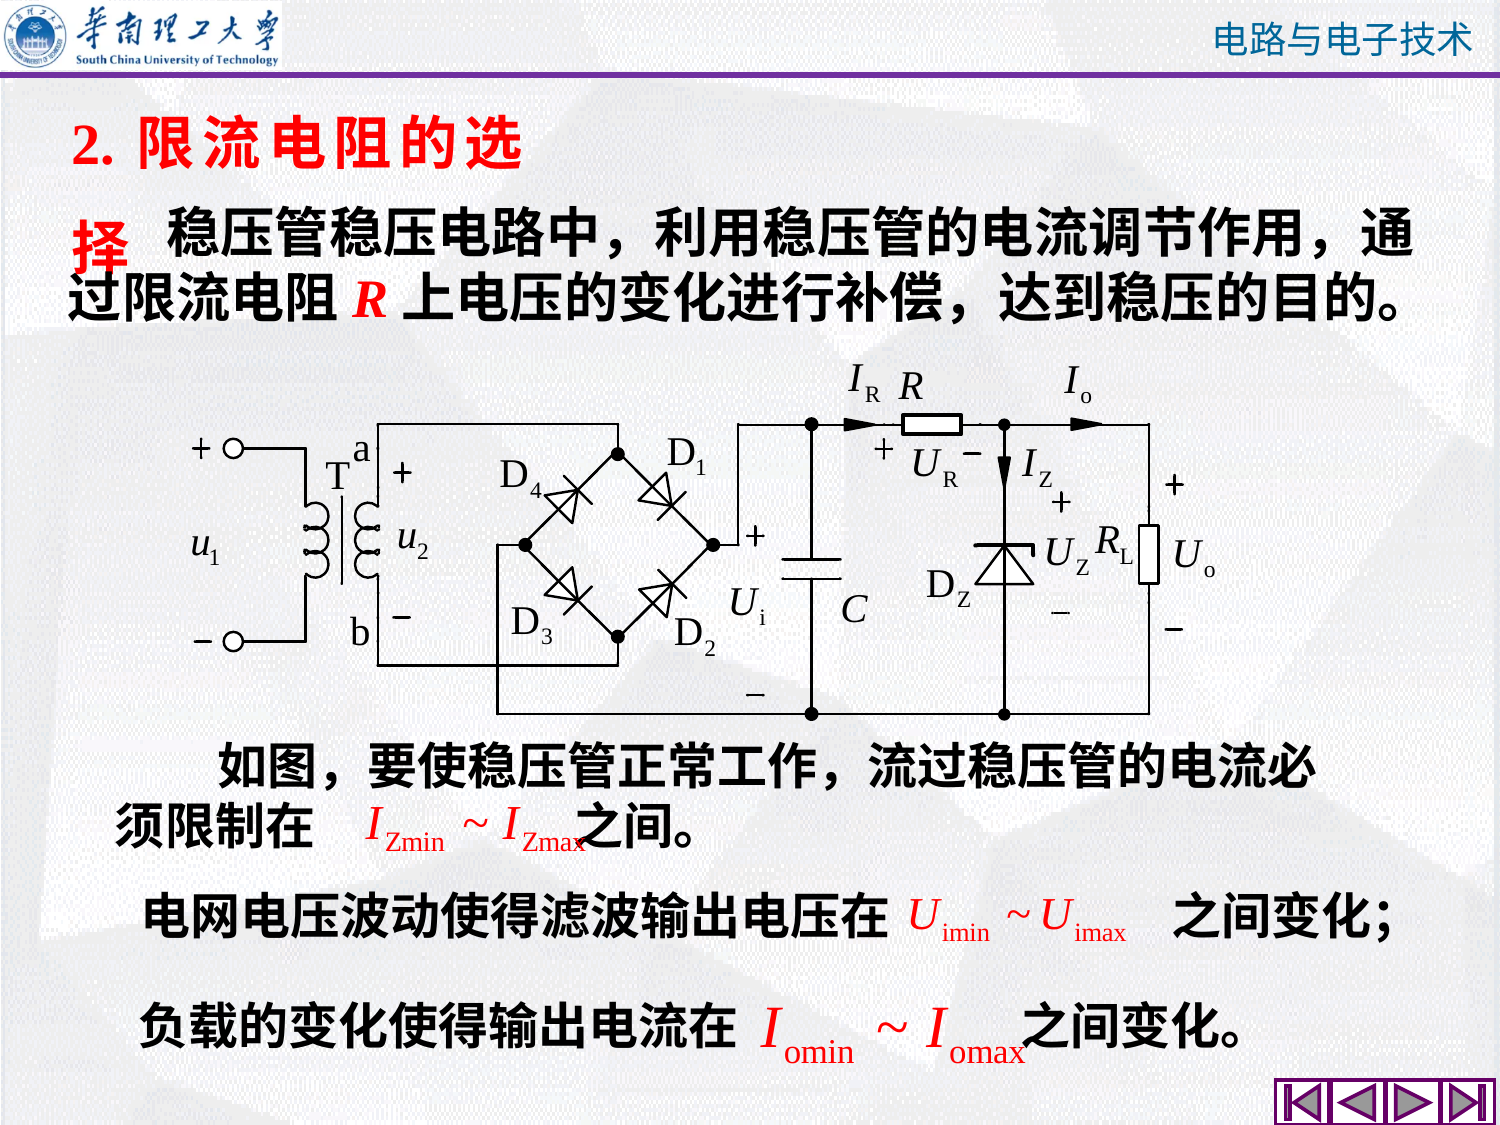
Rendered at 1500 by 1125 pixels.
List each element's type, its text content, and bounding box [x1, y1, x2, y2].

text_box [100, 876, 1462, 953]
picture [1, 0, 1500, 72]
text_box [100, 987, 1309, 1078]
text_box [100, 727, 1377, 864]
picture [1, 78, 1500, 1125]
text_box 稳压管稳压电路中，利用稳压管的电流调节作用，通过限流电阻R上电压的变化进行补偿，达到稳压的目的。 [53, 191, 1447, 336]
text_box 2.限流电阻的选择 [56, 63, 538, 184]
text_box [178, 344, 1231, 727]
